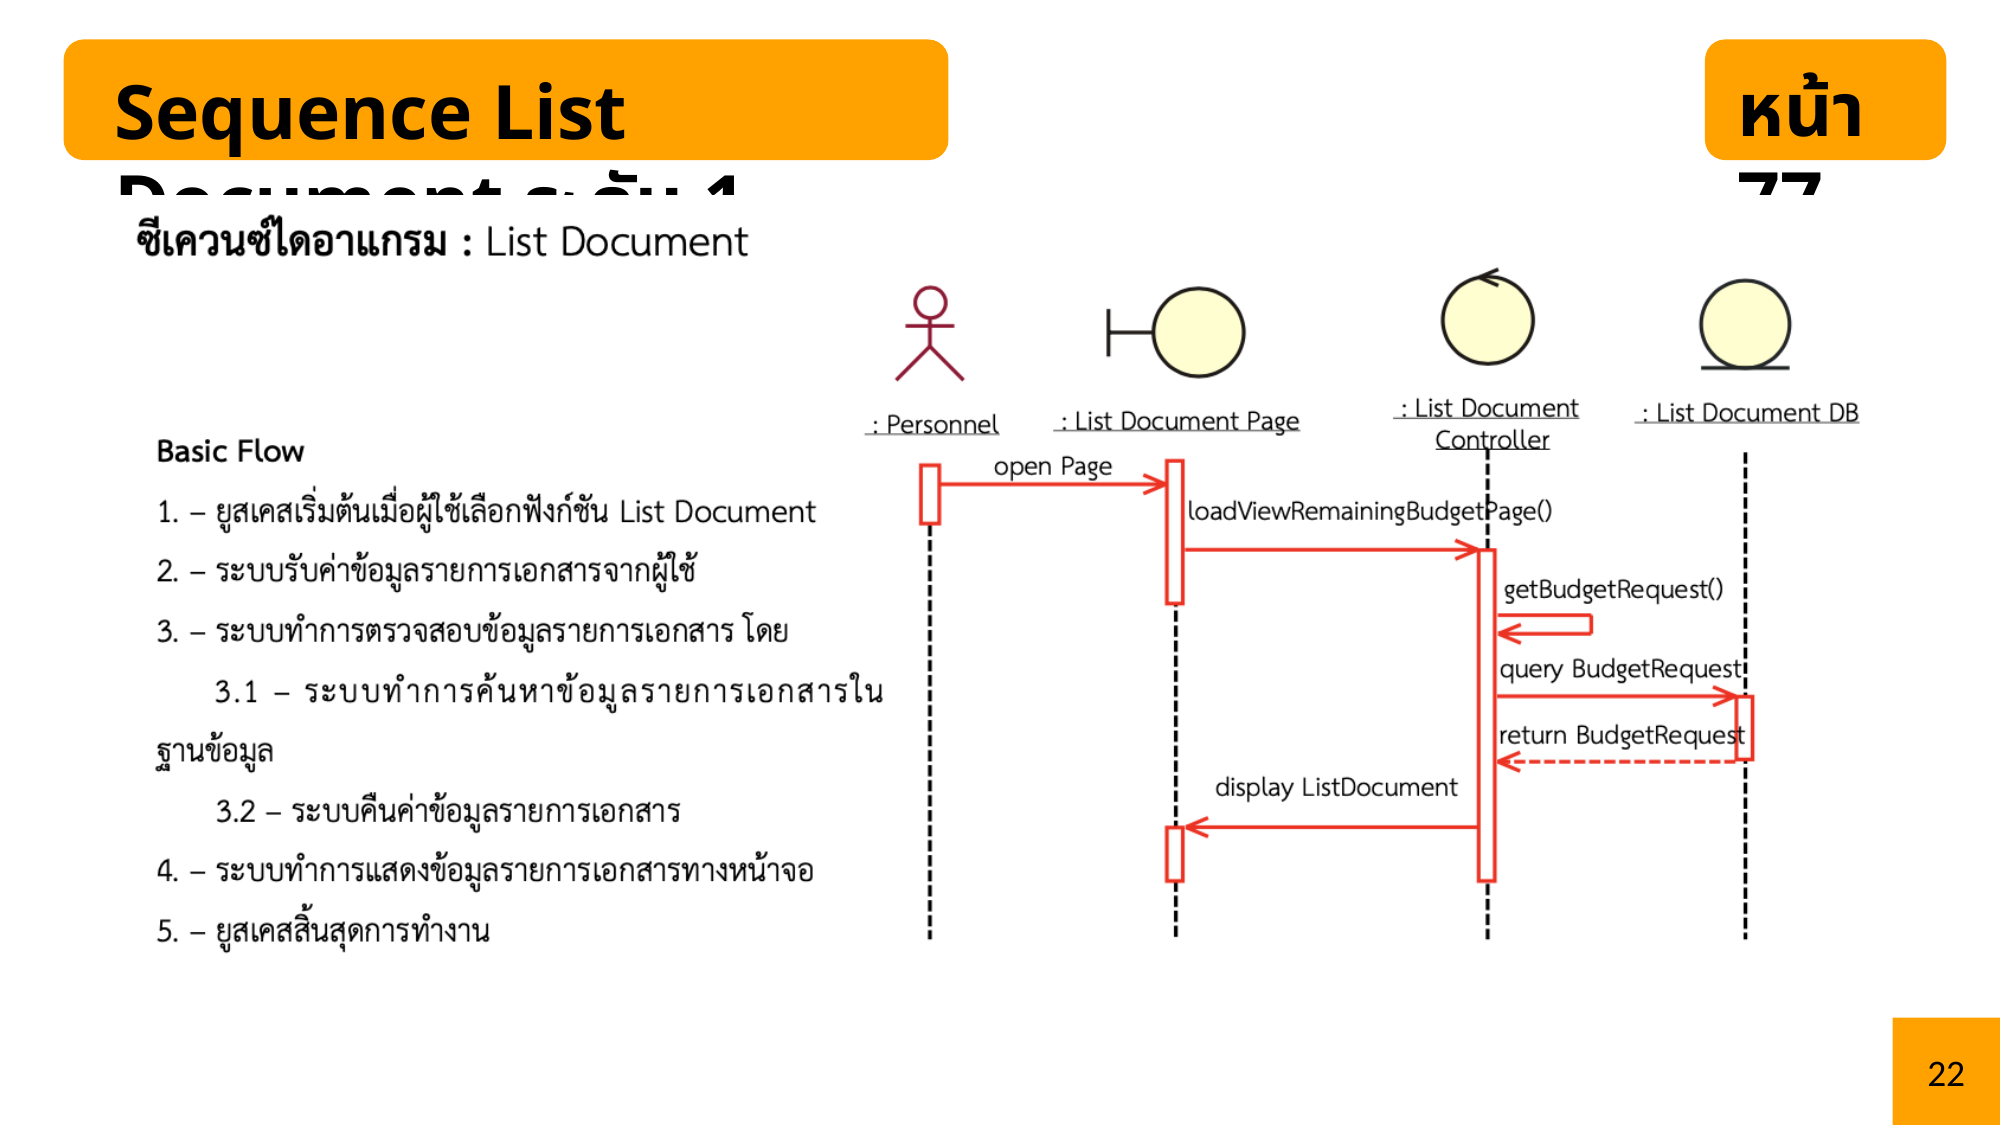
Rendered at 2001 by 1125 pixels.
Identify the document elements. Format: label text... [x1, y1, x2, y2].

text_box หน้า 77 [1722, 54, 1929, 249]
picture [114, 194, 1886, 983]
text_box 22 [1892, 1017, 2000, 1125]
text_box [1703, 38, 1948, 161]
text_box Sequence List Document ระดับ 1 [99, 56, 913, 252]
text_box [62, 38, 950, 162]
